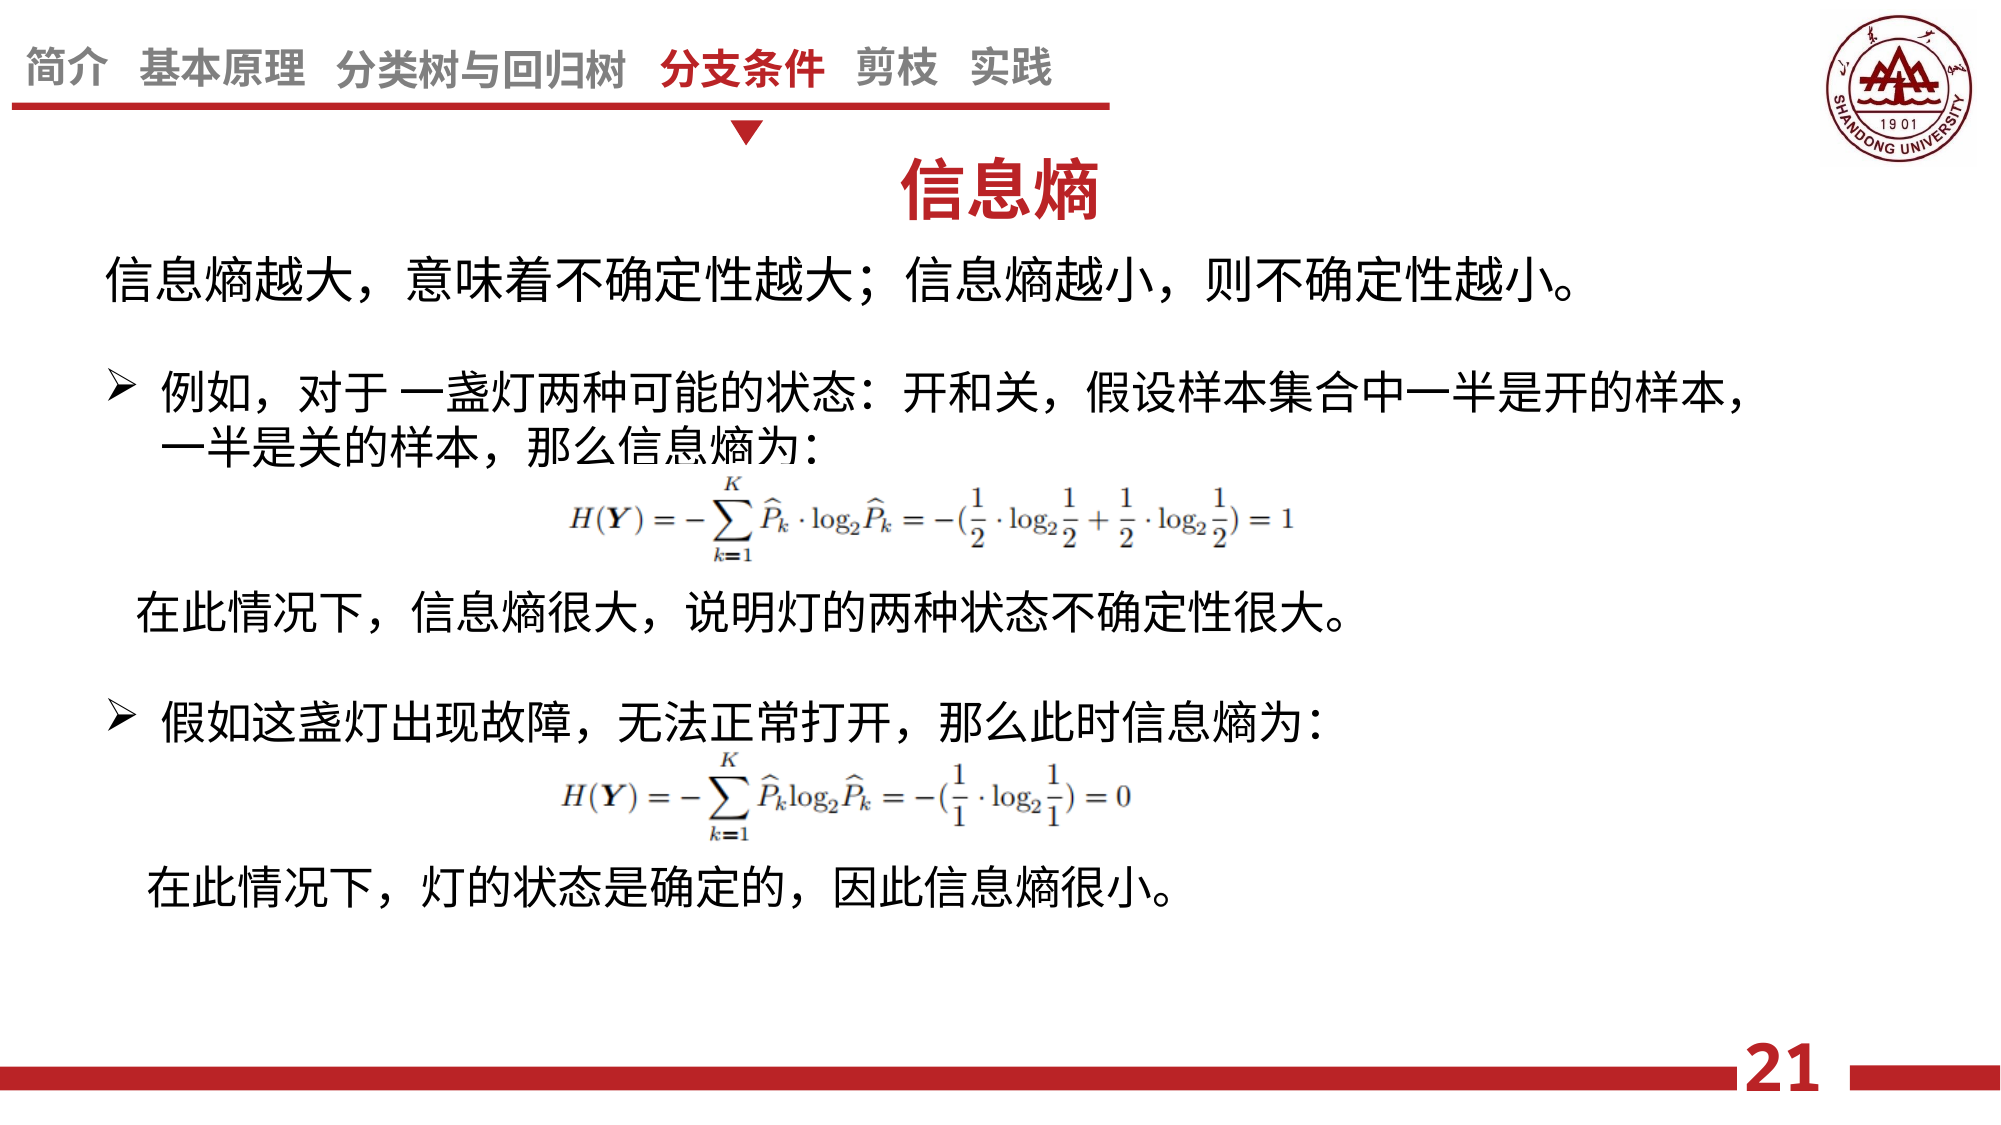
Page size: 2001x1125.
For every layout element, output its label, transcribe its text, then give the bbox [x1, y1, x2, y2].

picture [548, 748, 1132, 848]
text_box 信息熵越大，意味着不确定性越大；信息熵越小，则不确定性越小。 例如，对于 一盏灯两种可能的状态：开和关，假设样本集合中一半是开的样本，一半是关的样本，那么信息熵为： 在此情况下，信息熵很大，说明灯的两种状态不确定性很大。 假如这盏灯出现故障，无法正常打开，那么此时信息熵为： 在此情况下，灯的状态是确定的，因此信息熵很小。 [89, 241, 1823, 921]
text_box 信息熵 [884, 140, 1115, 236]
picture [548, 464, 1296, 575]
picture [1820, 9, 1977, 167]
